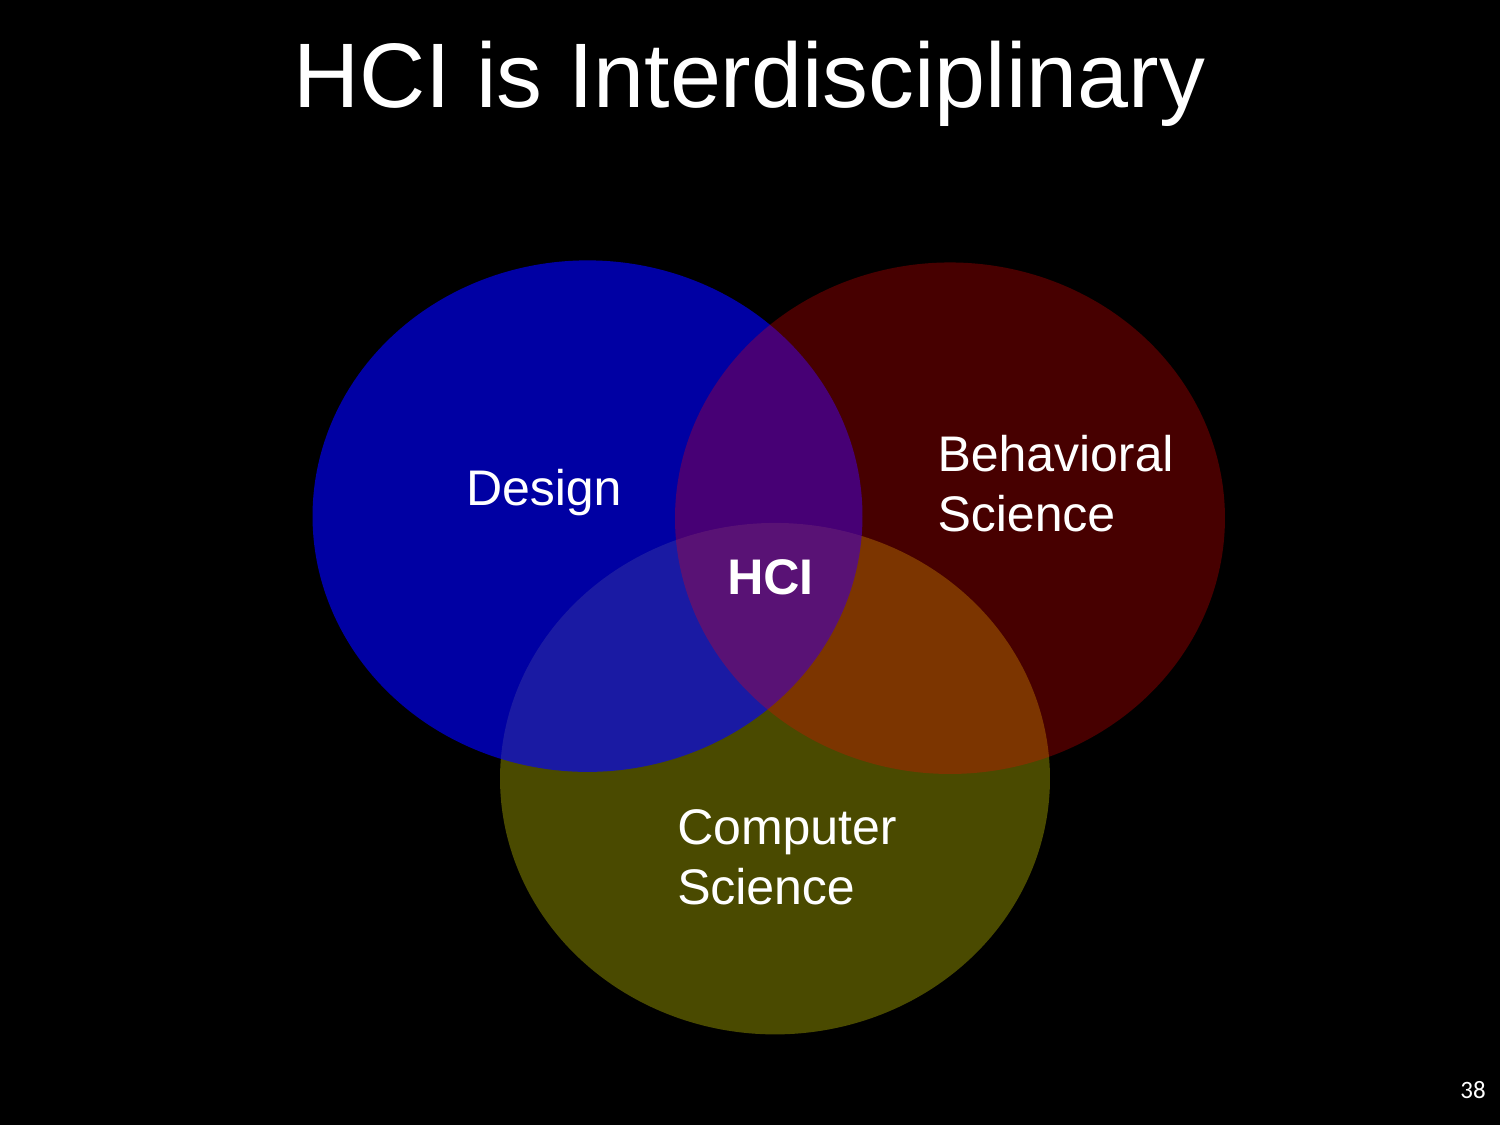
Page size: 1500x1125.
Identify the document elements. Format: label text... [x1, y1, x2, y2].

text_box Computer Science [662, 787, 922, 923]
text_box HCI [712, 536, 863, 612]
text_box Behavioral Science [922, 413, 1189, 549]
text_box [312, 260, 769, 772]
title HCI is Interdisciplinary [112, 0, 1388, 192]
text_box Design [451, 447, 637, 523]
text_box [500, 710, 1051, 1035]
text_box [675, 262, 1225, 774]
slide_number 38 [1437, 1062, 1500, 1116]
